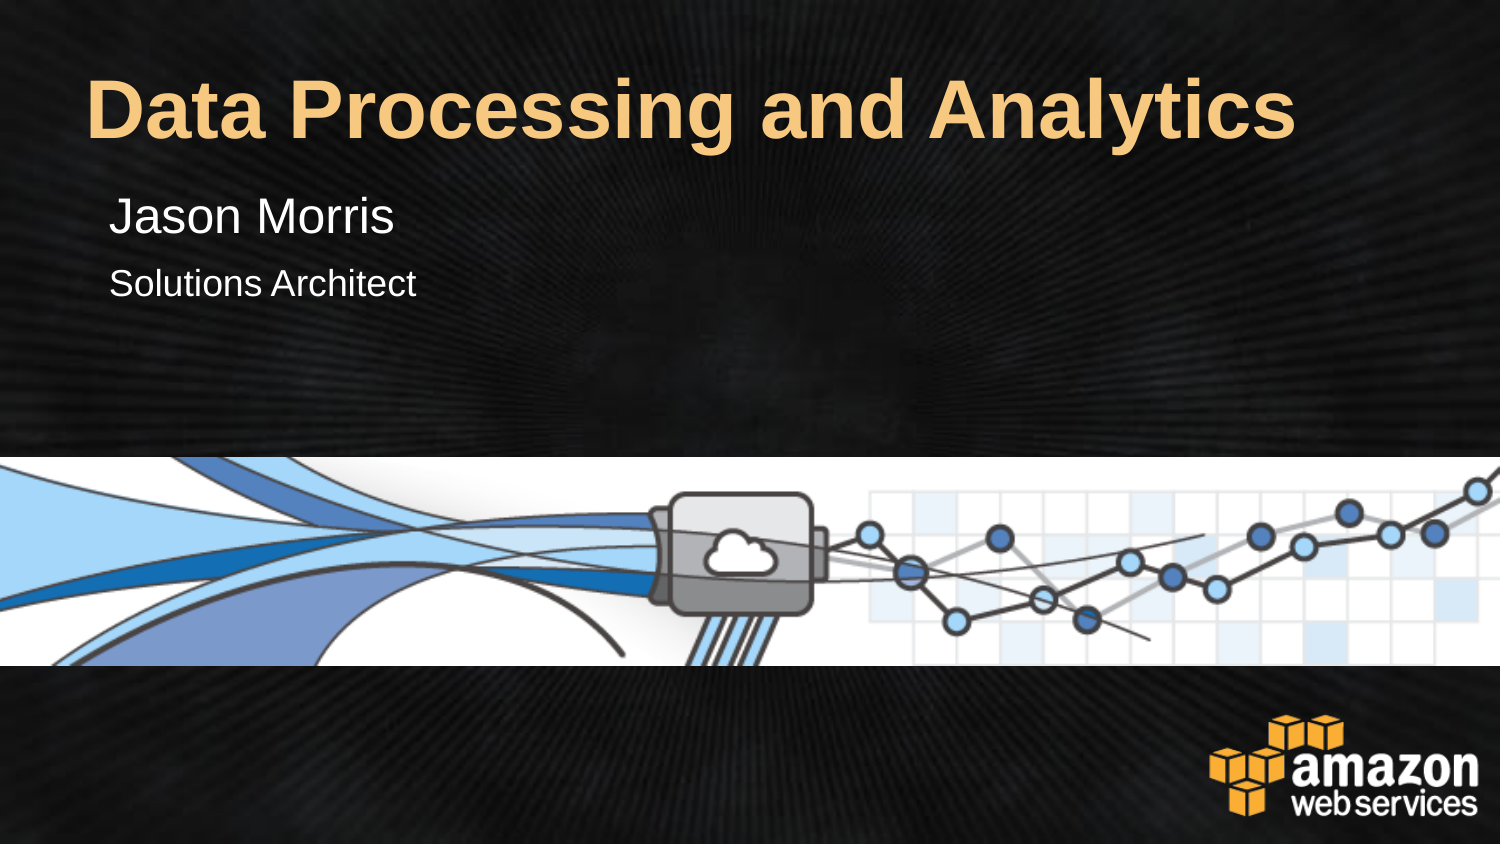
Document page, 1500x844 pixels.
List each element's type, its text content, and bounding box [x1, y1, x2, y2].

list Data Processing and Analytics [70, 39, 1371, 172]
list Solutions Architect [93, 251, 1375, 332]
picture [0, 0, 1500, 844]
list Jason Morris [93, 171, 1372, 252]
